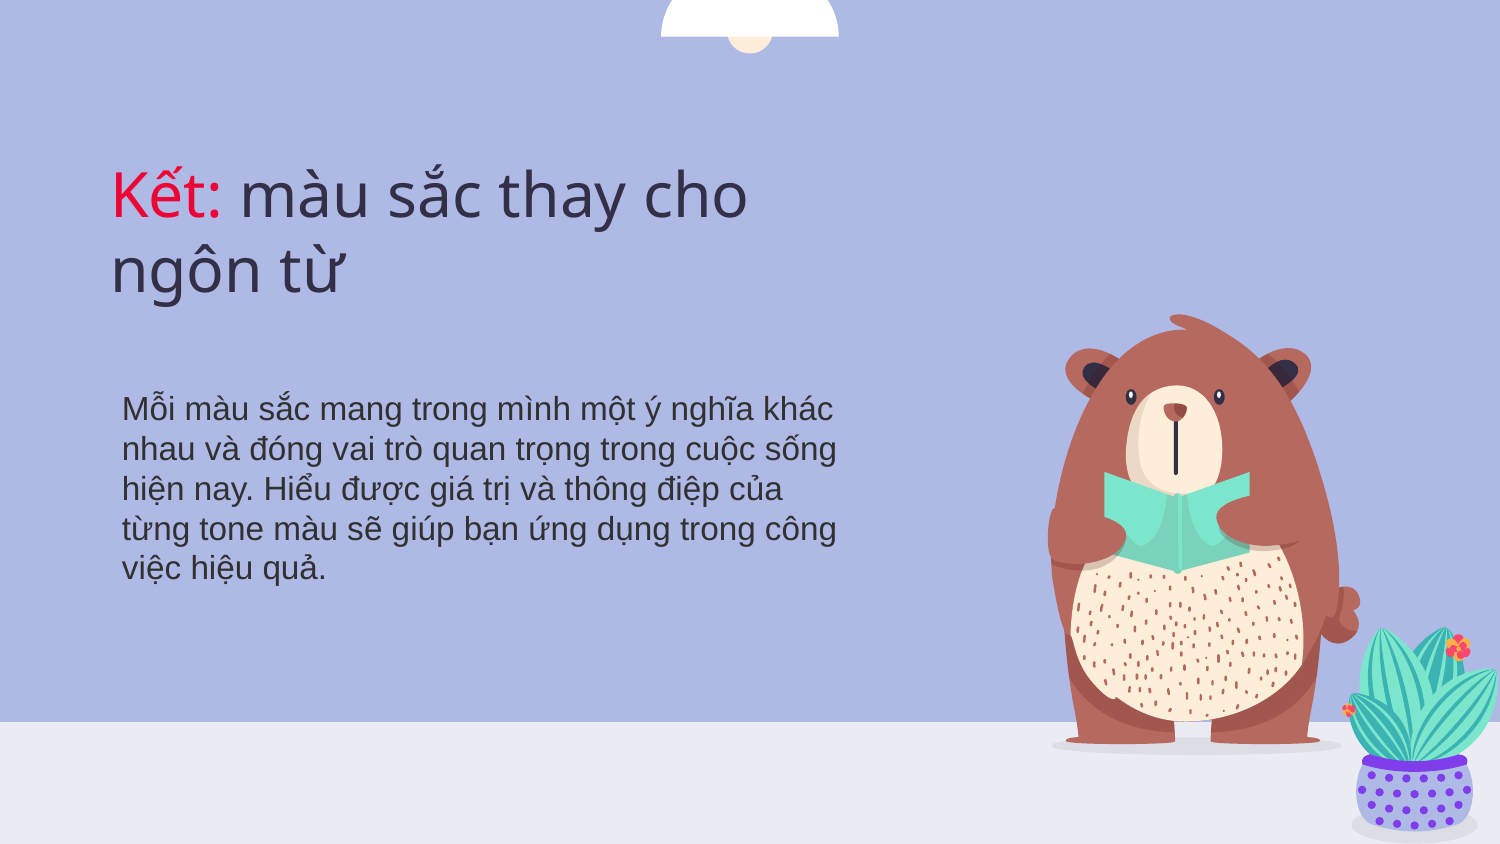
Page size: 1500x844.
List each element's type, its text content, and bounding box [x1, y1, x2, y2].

title Kết: màu sắc thay cho ngôn từ [109, 146, 833, 315]
subtitle Mỗi màu sắc mang trong mình một ý nghĩa khác nhau và đóng vai trò quan trọng trong cuộc sống hiện nay. Hiểu được giá trị và thông điệp của từng tone màu sẽ giúp bạn ứng dụng trong công việc hiệu quả. [121, 370, 845, 604]
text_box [1046, 314, 1365, 756]
